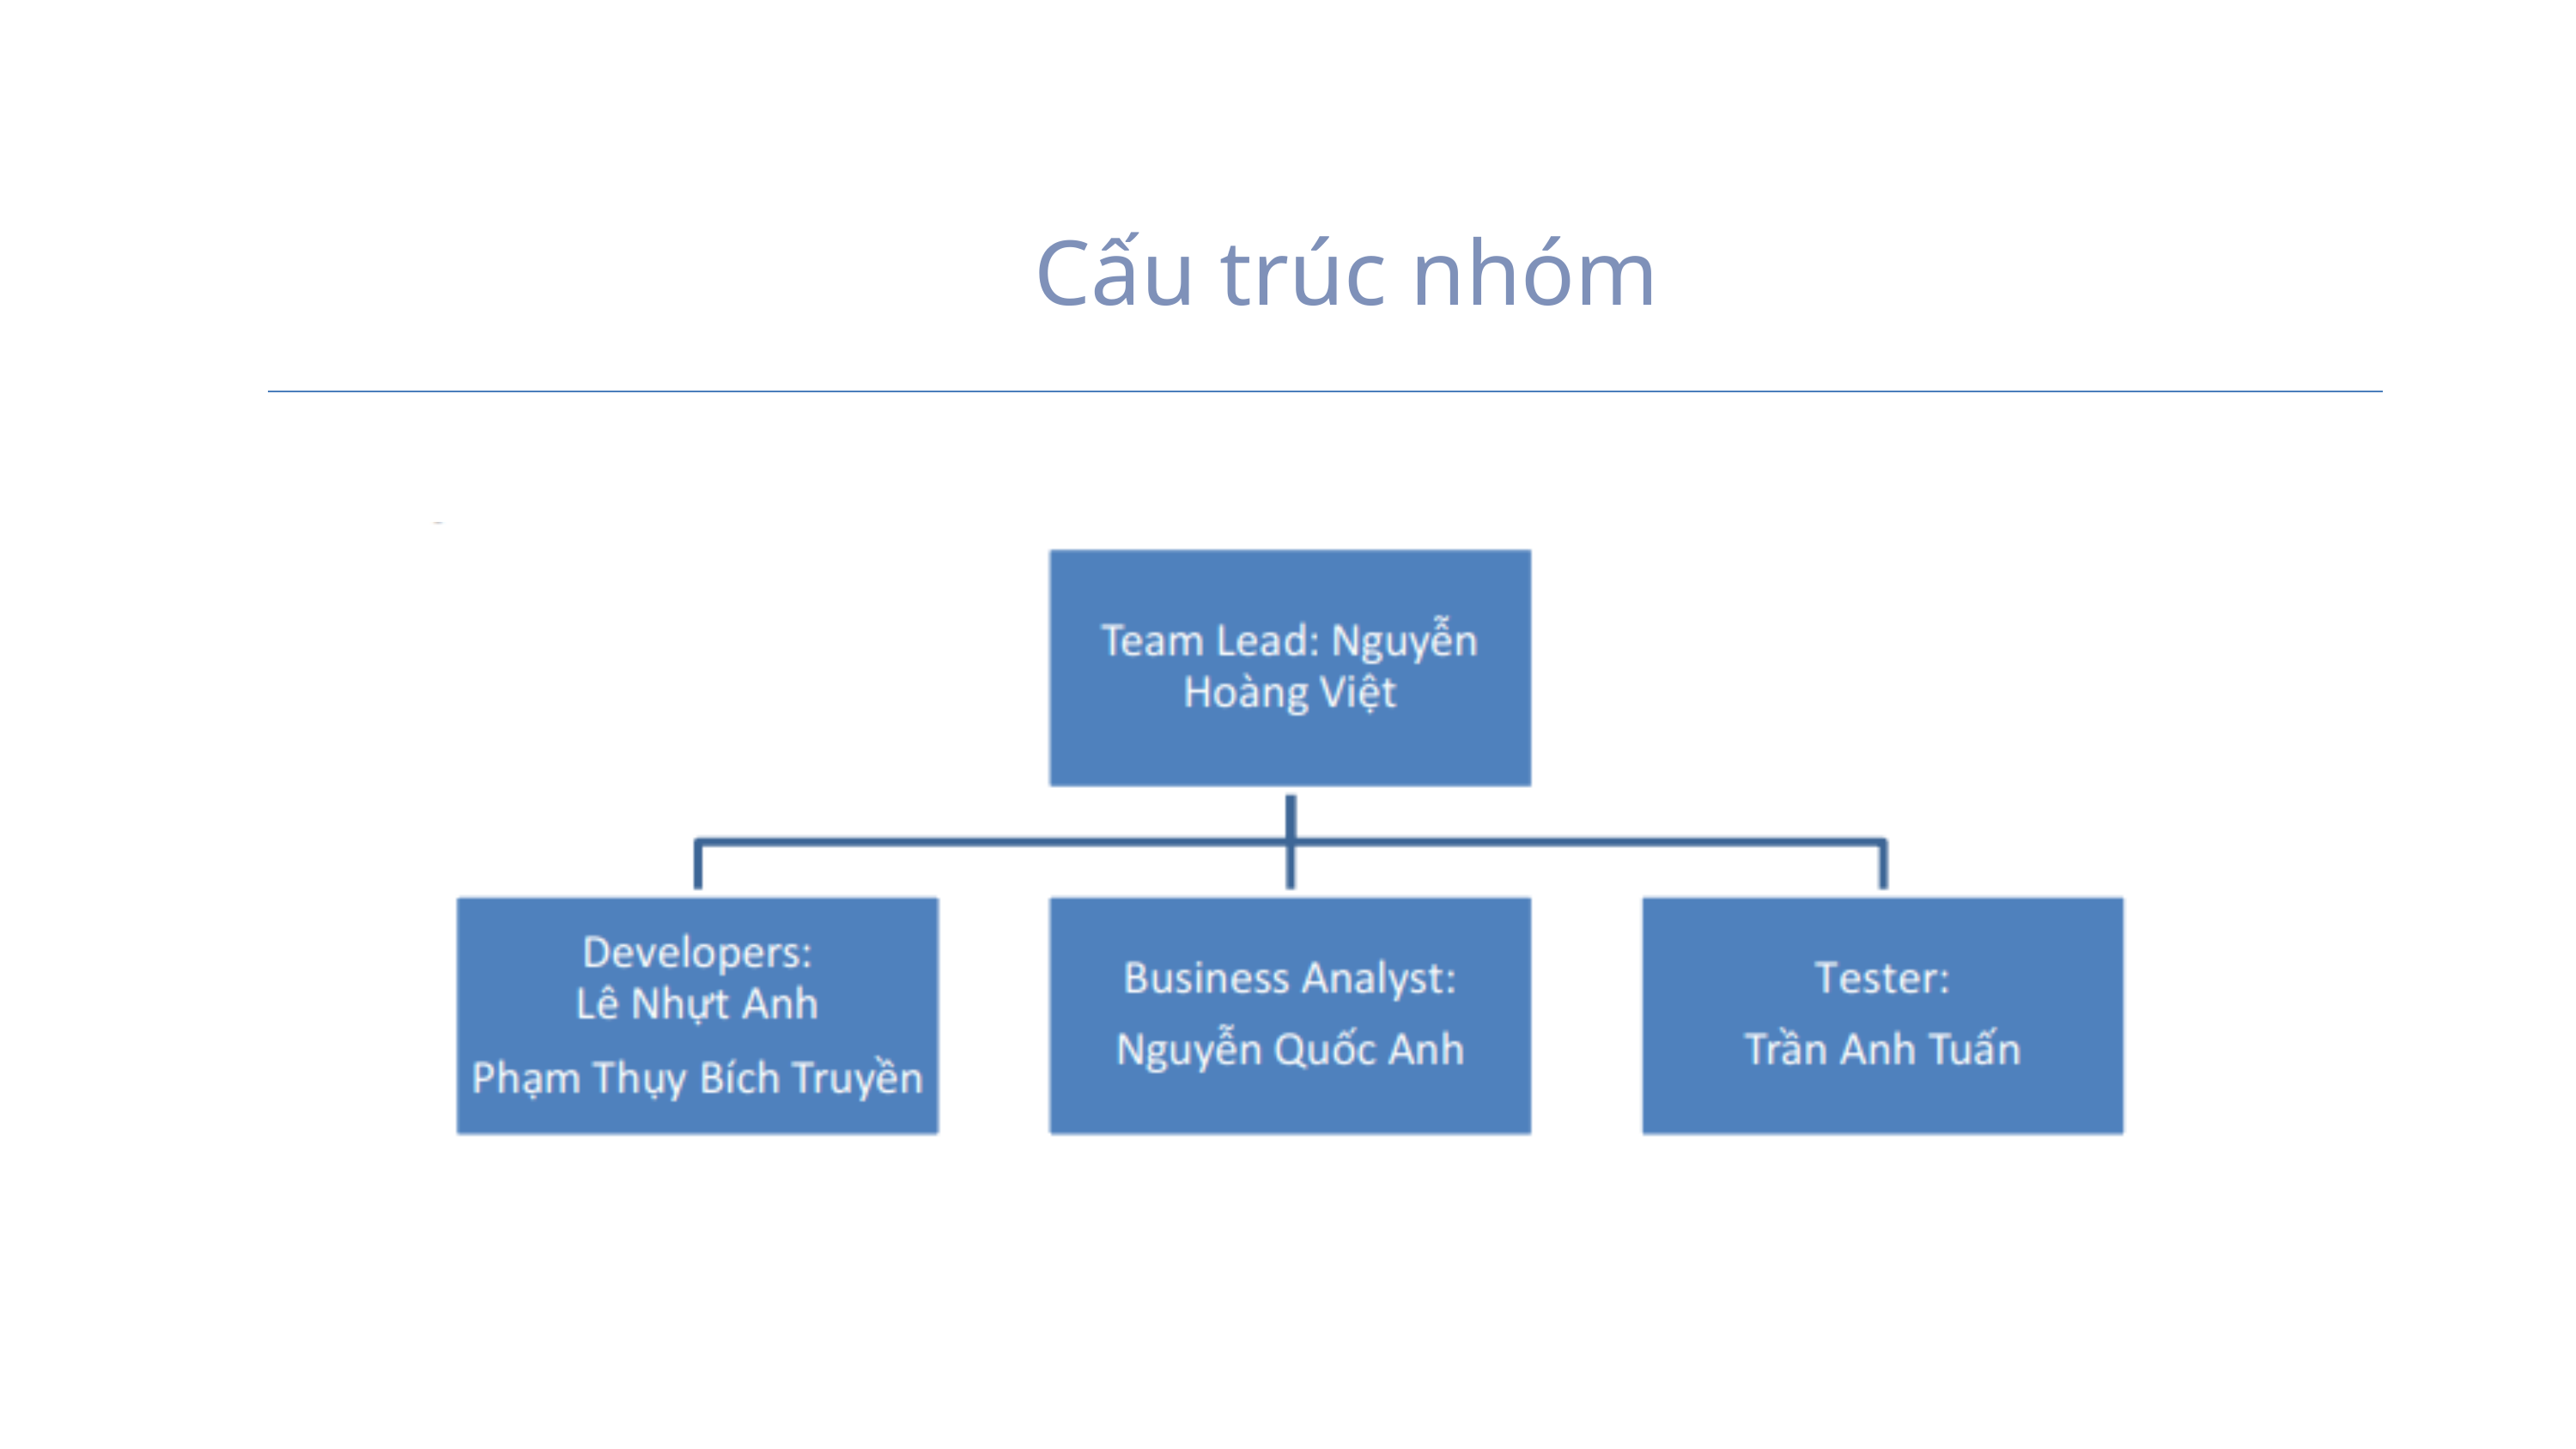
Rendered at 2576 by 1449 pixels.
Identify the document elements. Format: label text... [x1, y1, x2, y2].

picture [337, 522, 2239, 1240]
text_box Cấu trúc nhóm [676, 209, 2018, 330]
